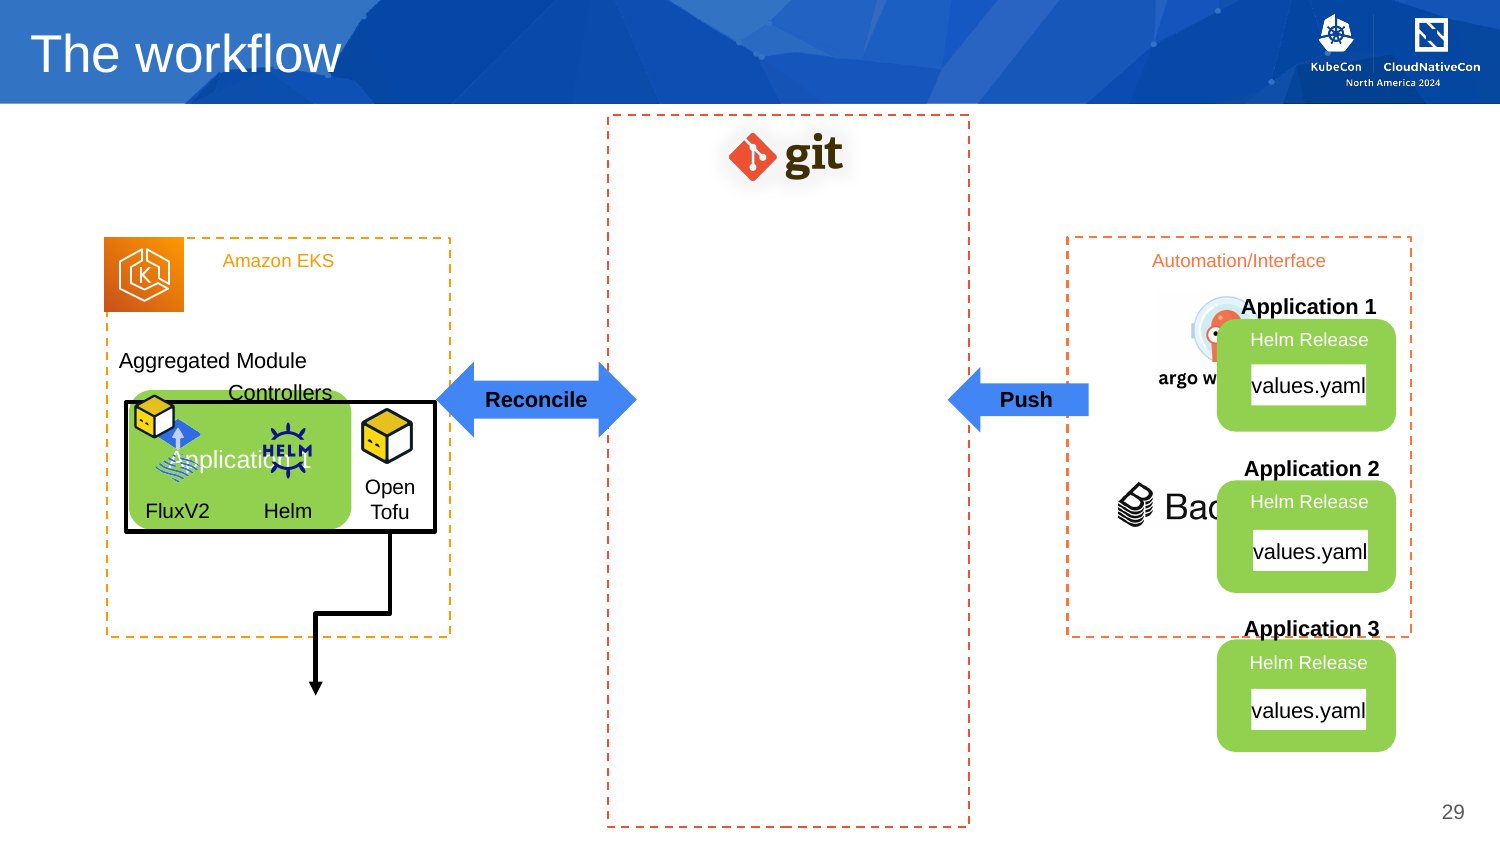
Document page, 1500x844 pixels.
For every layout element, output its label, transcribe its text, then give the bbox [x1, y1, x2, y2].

picture [348, 397, 427, 475]
slide_number 29 [1389, 24, 1480, 90]
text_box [1216, 285, 1397, 753]
text_box Reconcile [454, 359, 602, 440]
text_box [947, 236, 1411, 638]
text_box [104, 236, 451, 638]
picture [124, 386, 185, 447]
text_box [607, 115, 970, 828]
picture [1307, 14, 1480, 89]
title The workflow [14, 4, 1277, 99]
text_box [125, 371, 436, 696]
